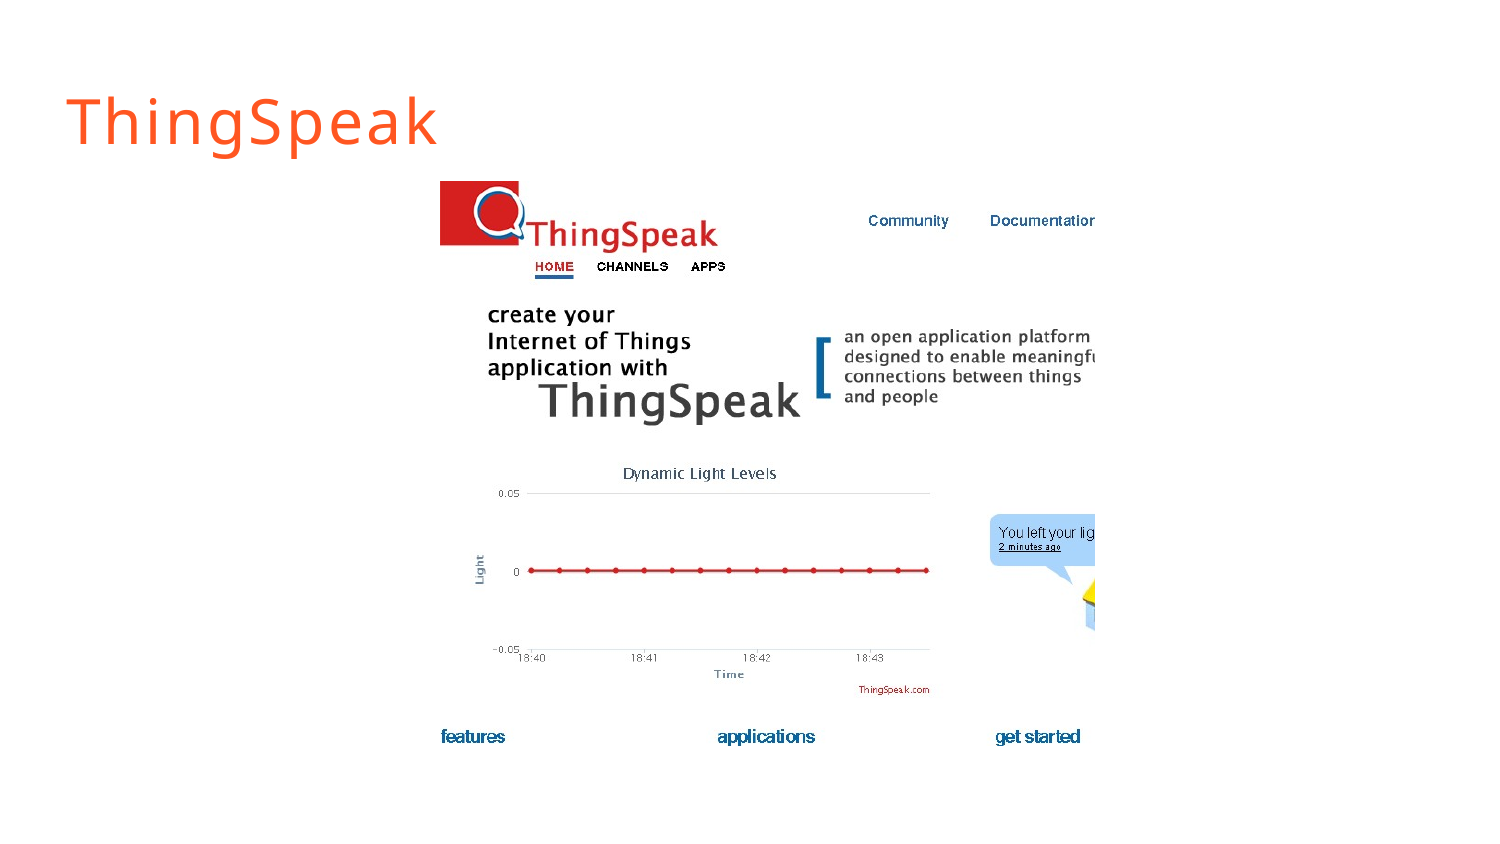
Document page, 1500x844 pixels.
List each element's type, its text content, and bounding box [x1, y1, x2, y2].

picture [440, 181, 1096, 747]
title ThingSpeak [64, 80, 469, 224]
